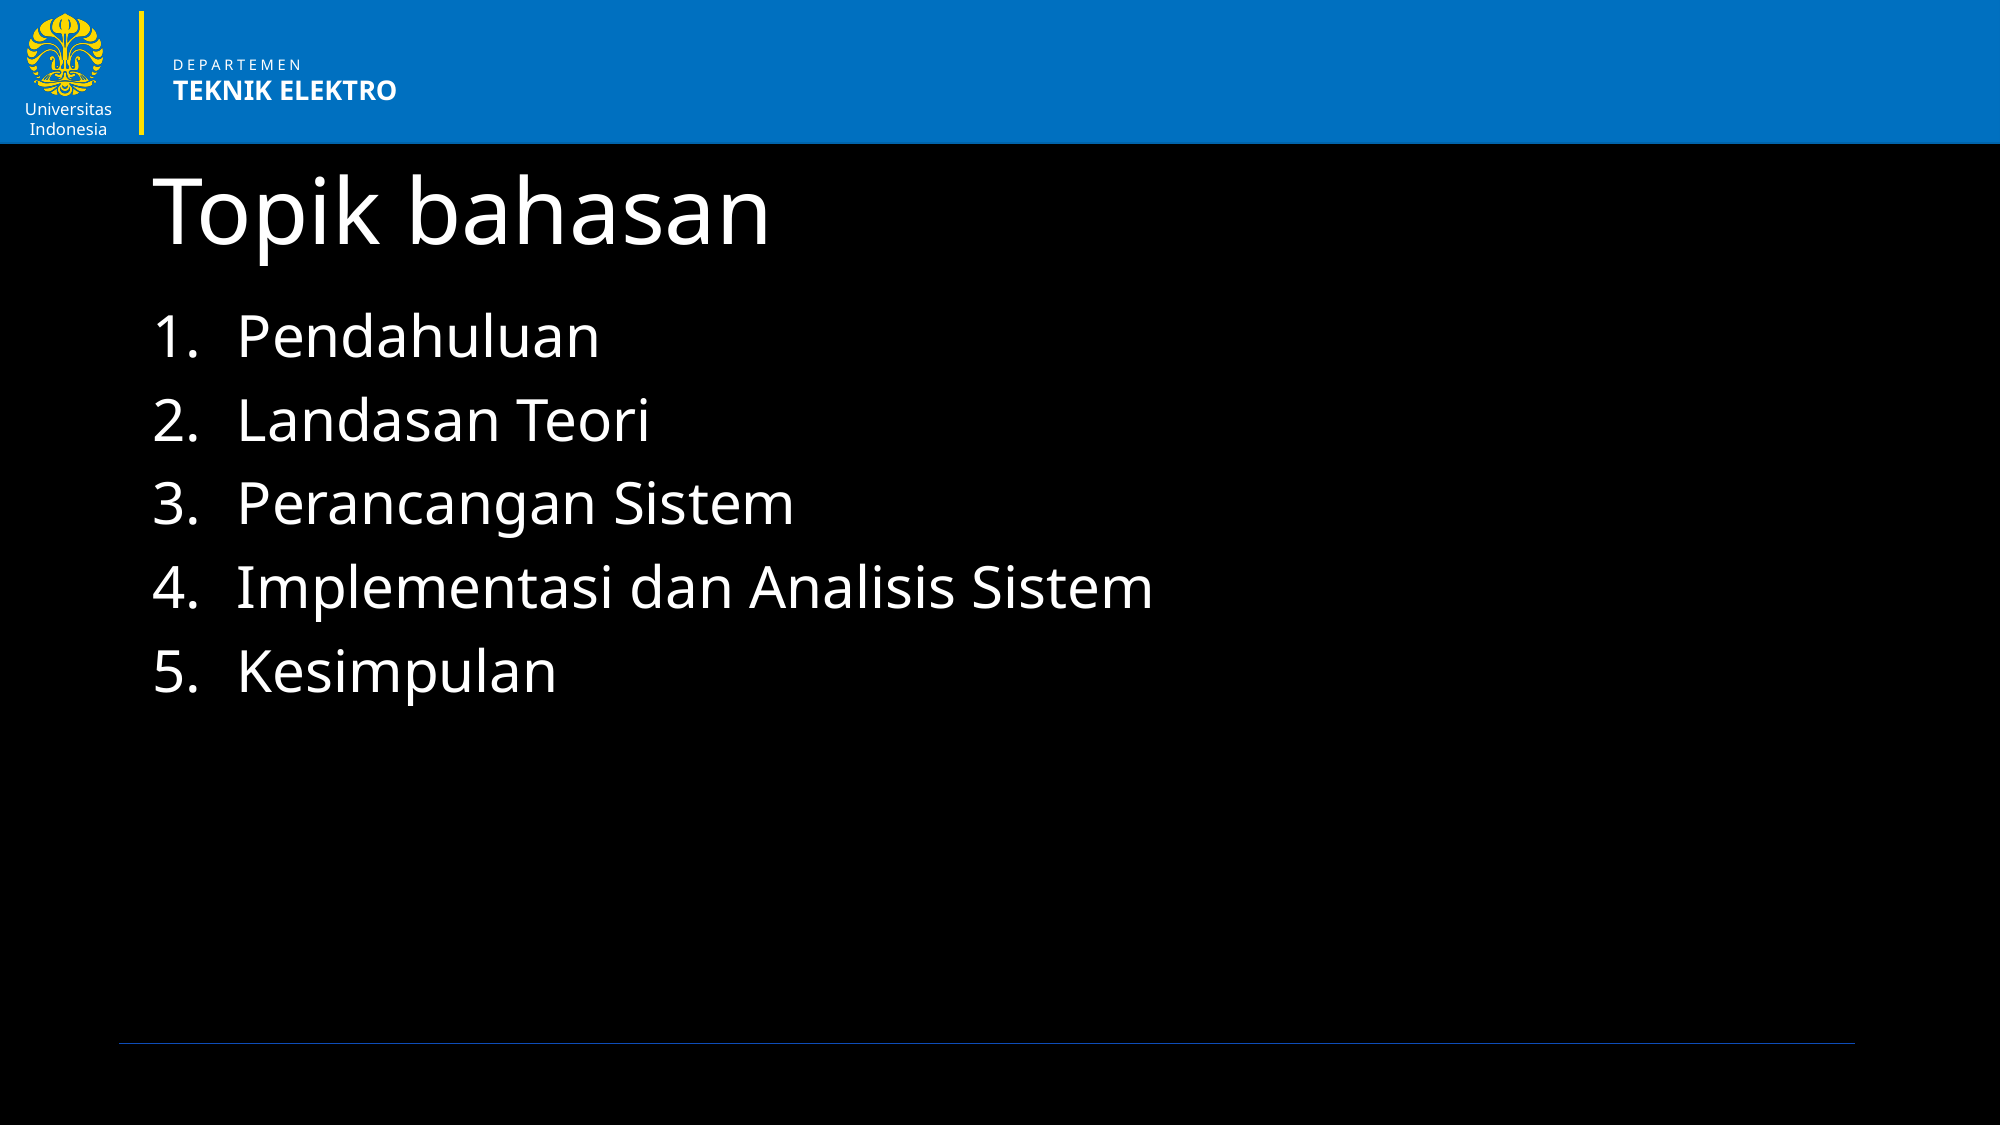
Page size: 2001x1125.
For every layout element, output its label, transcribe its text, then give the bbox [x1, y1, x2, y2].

list Pendahuluan Landasan Teori Perancangan Sistem Implementasi dan Analisis Sistem Kesimpulan [137, 299, 1863, 1014]
title Topik bahasan [137, 148, 1863, 282]
picture [0, 0, 2000, 144]
